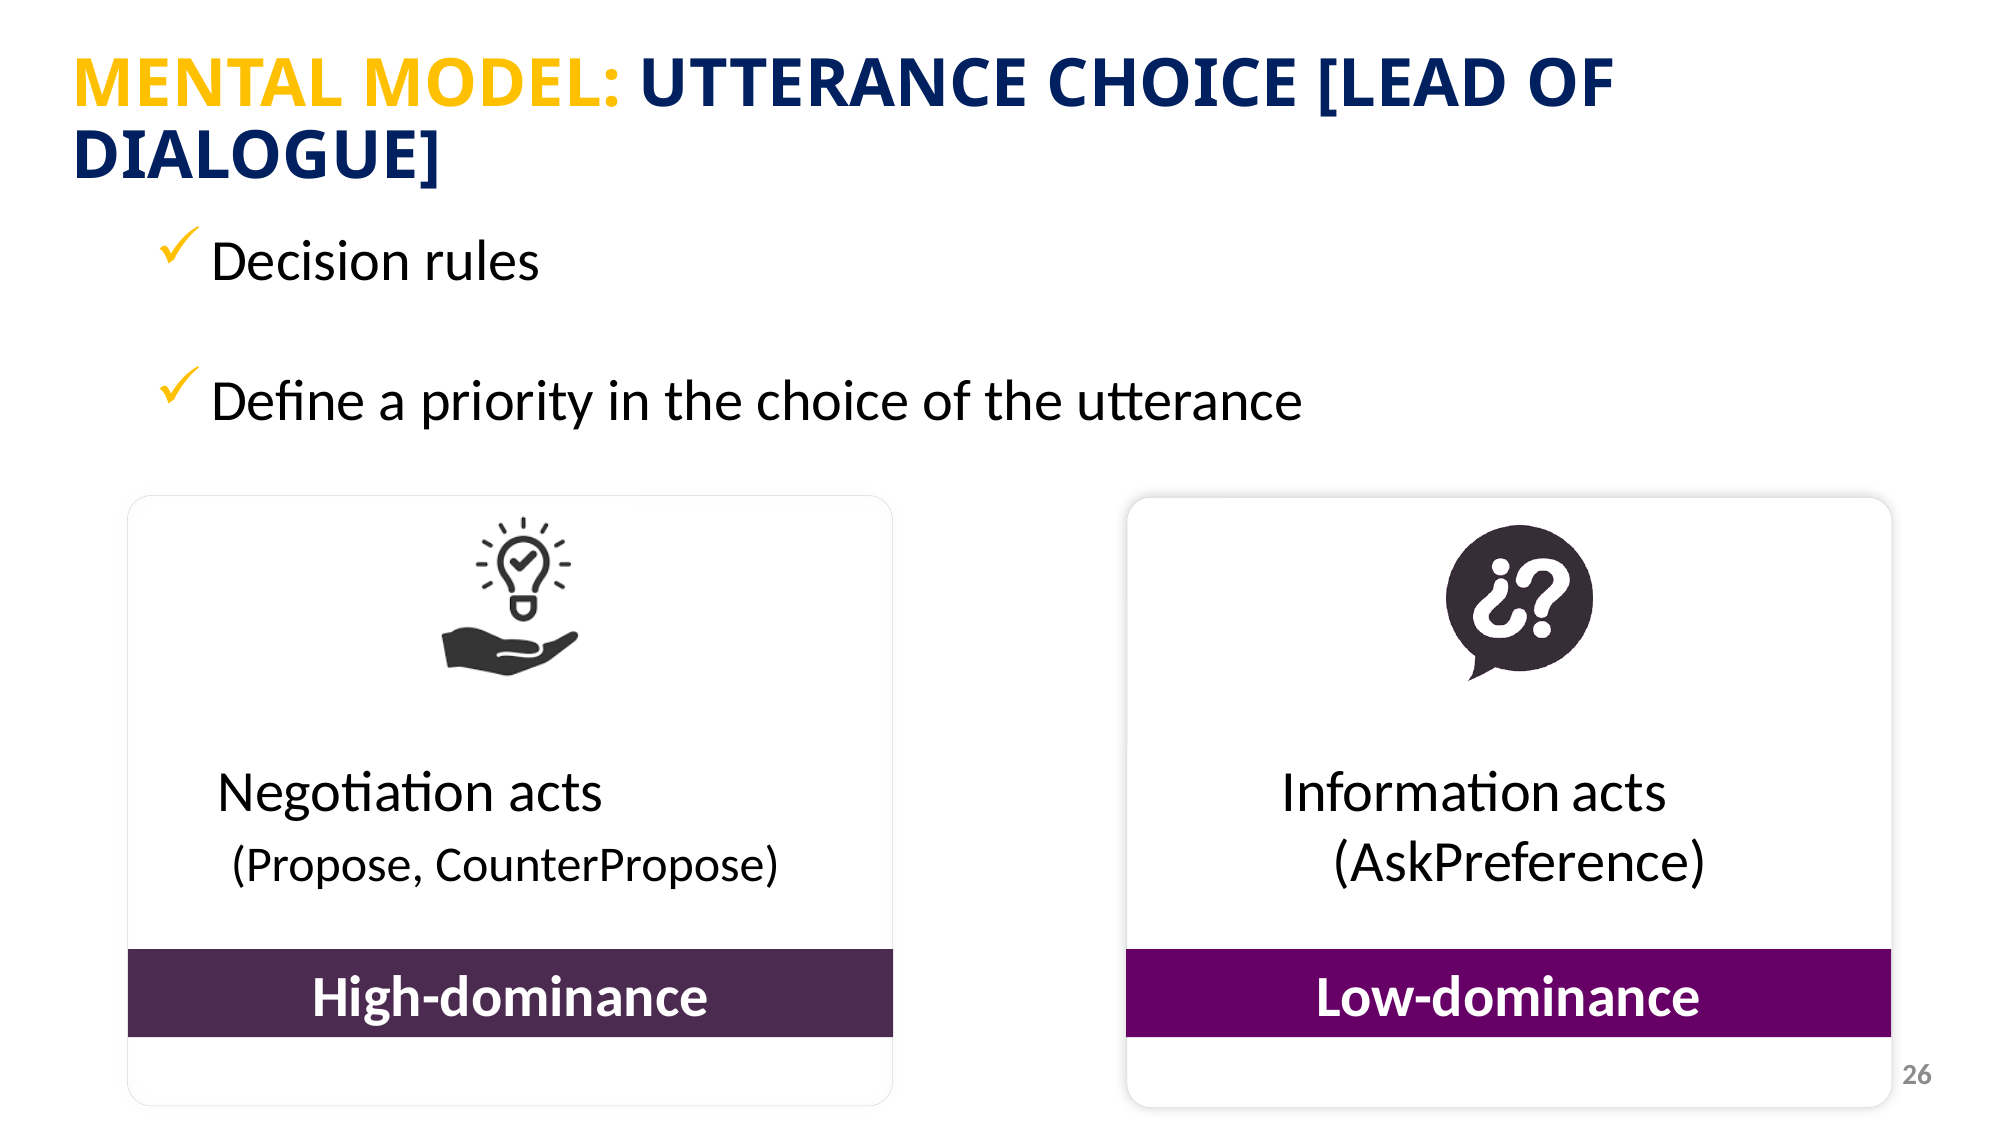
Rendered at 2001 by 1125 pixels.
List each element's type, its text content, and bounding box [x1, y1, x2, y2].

slide_number 26 [1496, 1042, 1947, 1103]
text_box Information acts (AskPreference) [1259, 747, 1926, 899]
text_box [127, 495, 893, 1106]
text_box High-dominance [128, 949, 894, 1038]
picture [381, 468, 639, 718]
picture [1446, 525, 1593, 681]
text_box Decision rules Define a priority in the choice of the utterance [139, 209, 1548, 469]
title Mental model: utterance choice [lead of dialogue] [56, 33, 2000, 209]
text_box Low-dominance [1126, 949, 1892, 1038]
text_box Negotiation acts (Propose, CounterPropose) [195, 747, 854, 949]
text_box [1126, 497, 1893, 1108]
